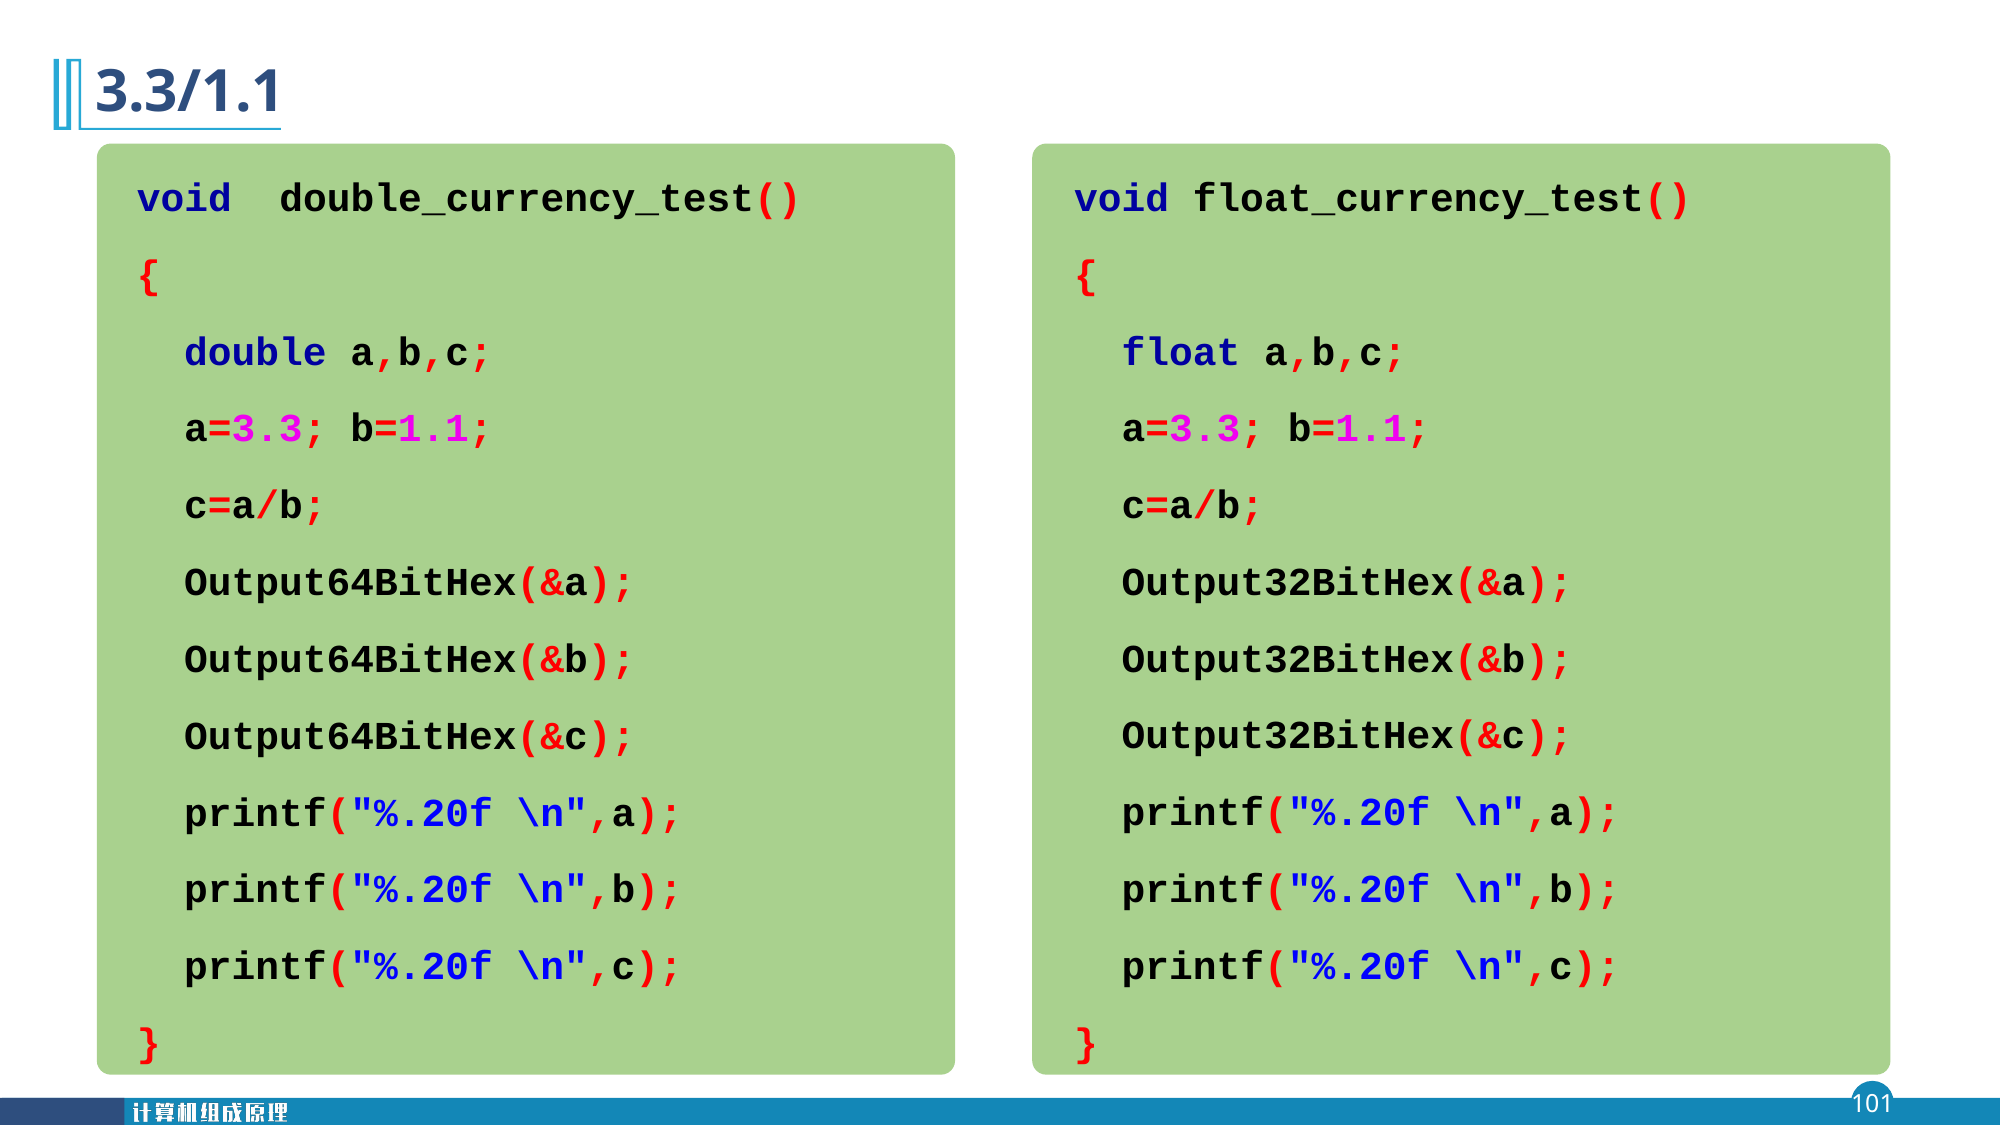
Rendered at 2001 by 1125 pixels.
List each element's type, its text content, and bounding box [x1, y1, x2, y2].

text_box [95, 144, 957, 1076]
list void double_currency_test() { double a,b,c; a=3.3; b=1.1; c=a/b; Output64BitHex(&a); Output64BitHex(&b); Output64BitHex(&c); printf("%.20f \n",a); printf("%.20f \n",b); printf("%.20f \n",c); } [121, 154, 868, 1080]
title 3.3/1.1 [80, 42, 1805, 144]
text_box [1032, 143, 1891, 1080]
